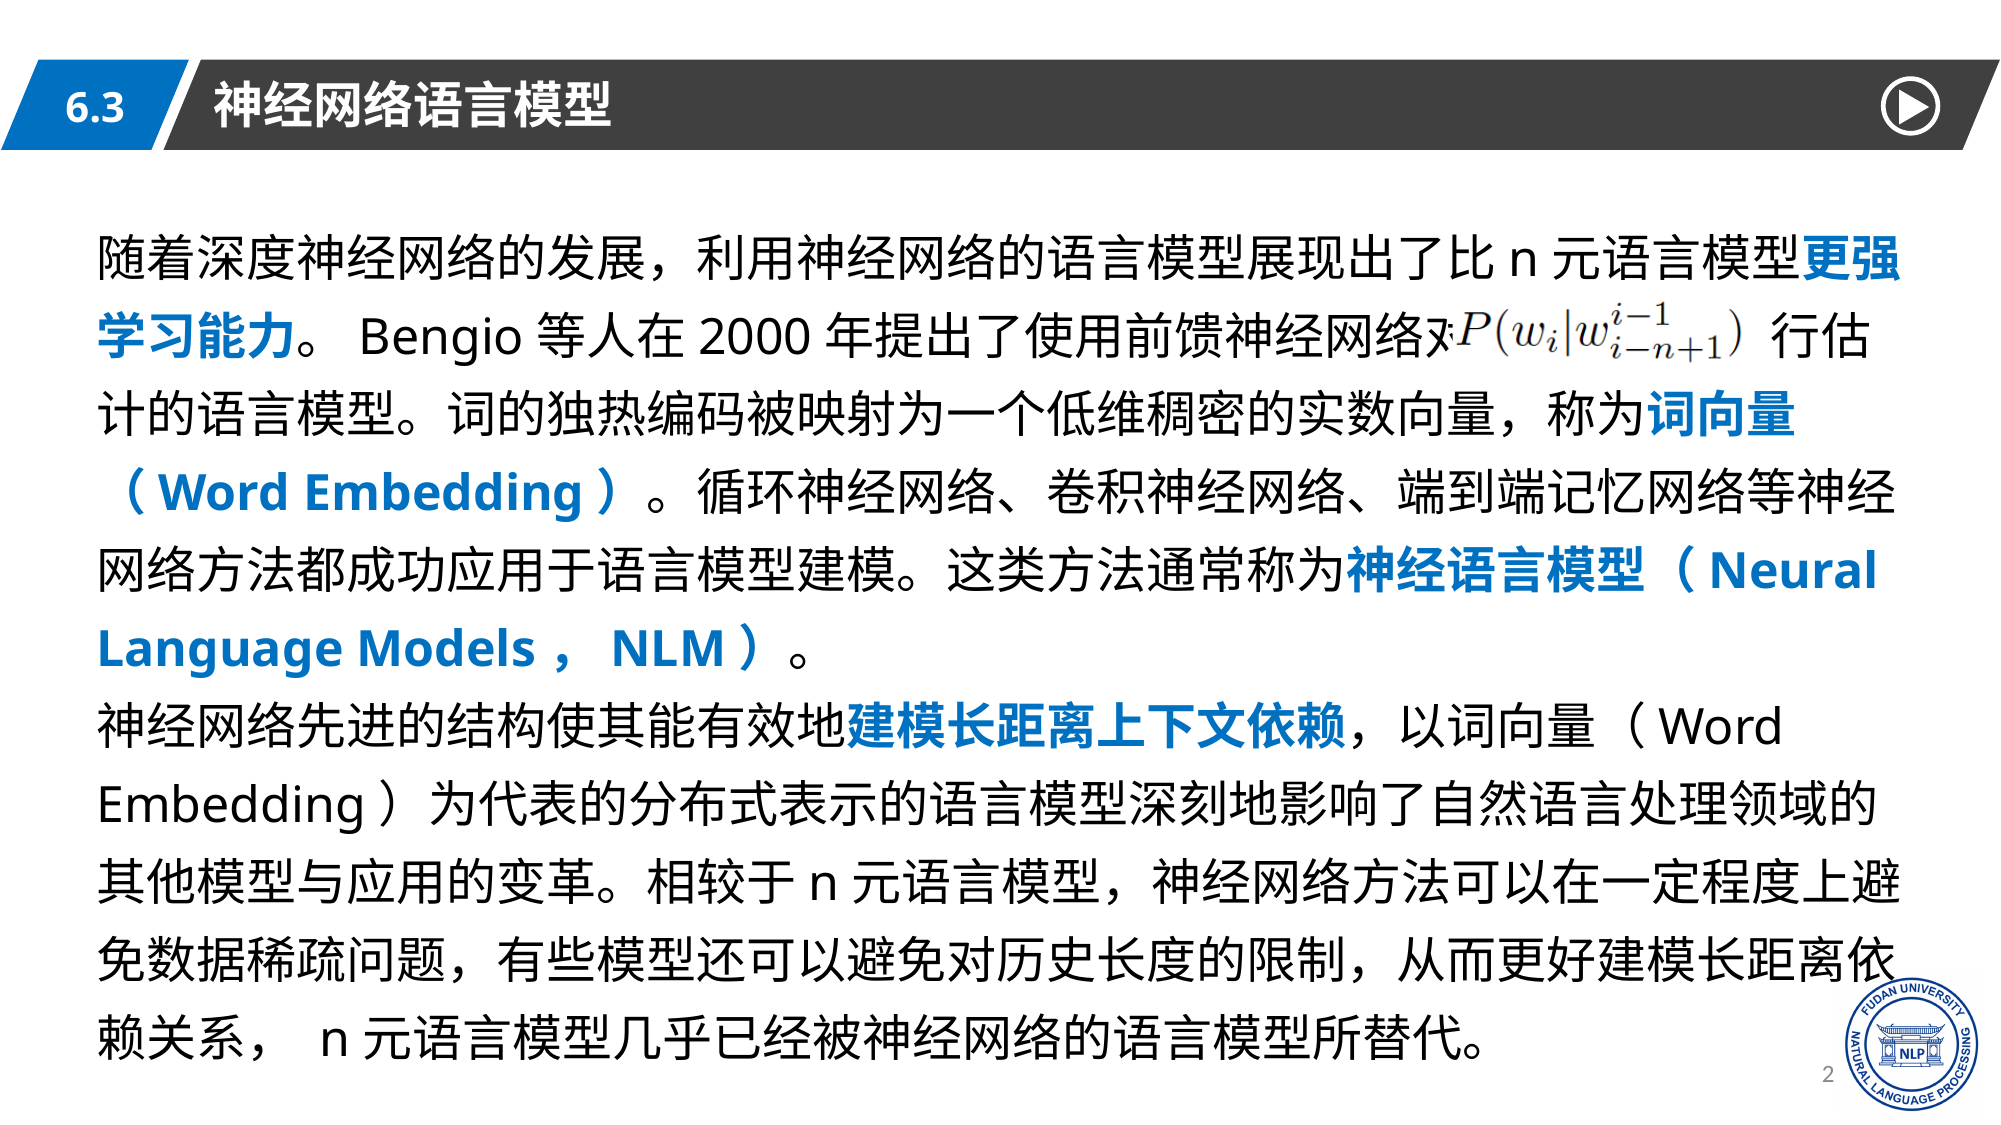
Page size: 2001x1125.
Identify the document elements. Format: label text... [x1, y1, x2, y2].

slide_number 21 [1412, 1074, 1863, 1103]
text_box 随着深度神经网络的发展，利用神经网络的语言模型展现出了比n元语言模型更强学习能力。Bengio等人在2000年提出了使用前馈神经网络对 进行估计的语言模型。词的独热编码被映射为一个低维稠密的实数向量，称为词向量（Word Embedding）。循环神经网络、卷积神经网络、端到端记忆网络等神经网络方法都成功应用于语言模型建模。这类方法通常称为神经语言模型（Neural Language Models，NLM）。 神经网络先进的结构使其能有效地建模长距离上下文依赖，以词向量（Word Embedding）为代表的分布式表示的语言模型深刻地影响了自然语言处理领域的其他模型与应用的变革。相较于n元语言模型，神经网络方法可以在一定程度上避免数据稀疏问题，有些模型还可以避免对历史长度的限制，从而更好建模长距离依赖关系， n元语言模型几乎已经被神经网络的语言模型所替代。 [81, 201, 1919, 1074]
picture [1452, 297, 1770, 371]
picture [1834, 972, 1985, 1117]
text_box 神经网络语言模型 [198, 66, 629, 142]
text_box 6.3 [26, 73, 164, 138]
text_box [163, 59, 2000, 150]
text_box [1, 89, 157, 150]
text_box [1883, 78, 1939, 134]
text_box [32, 59, 189, 120]
